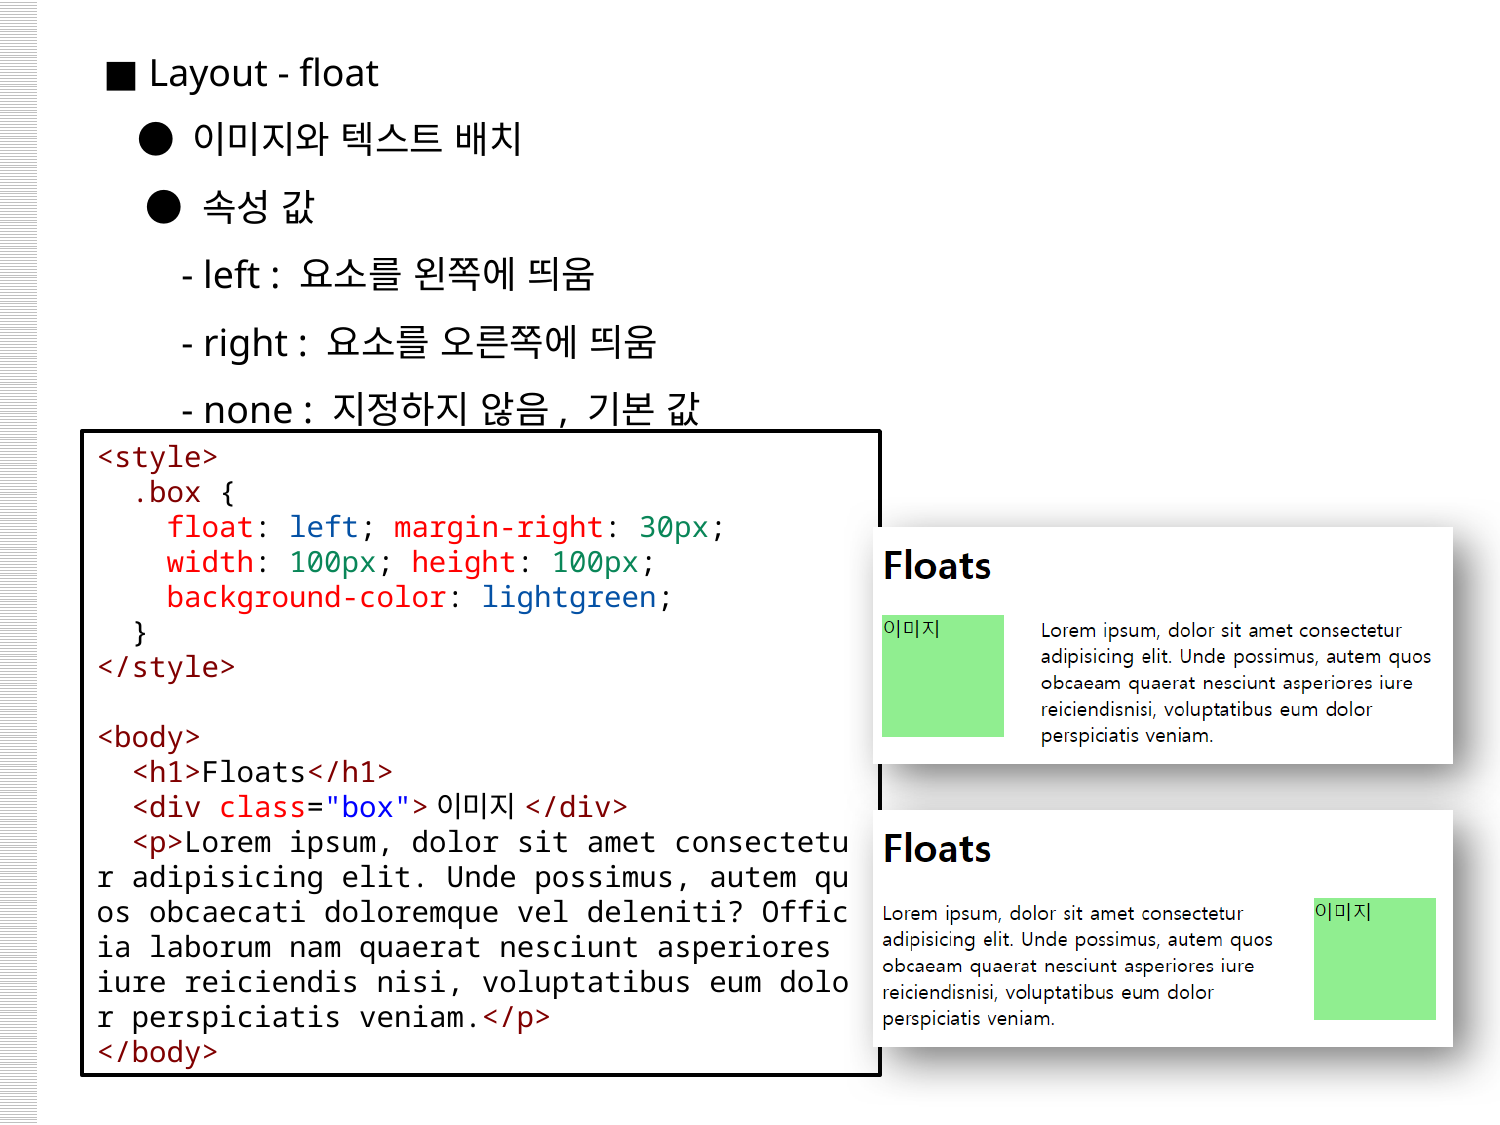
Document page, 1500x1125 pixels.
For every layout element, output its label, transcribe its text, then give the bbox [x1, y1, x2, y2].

text_box <style> .box { float: left; margin-right: 30px; width: 100px; height: 100px; background-color: lightgreen; } </style> <body> <h1>Floats</h1> <div class="box">이미지</div> <p>Lorem ipsum, dolor sit amet consectetur adipisicing elit. Unde possimus, autem quos obcaecati doloremque vel deleniti? Officia laborum nam quaerat nesciunt asperiores iure reiciendis nisi, voluptatibus eum dolor perspiciatis veniam.</p> </body> [80, 429, 882, 1077]
picture [873, 526, 1453, 764]
picture [873, 810, 1453, 1048]
text_box ■ Layout - float ● 이미지와 텍스트 배치 ● 속성 값 - left : 요소를 왼쪽에 띄움 - right : 요소를 오른쪽에 띄움 - none : 지정하지 않음, 기본 값 [88, 19, 717, 429]
